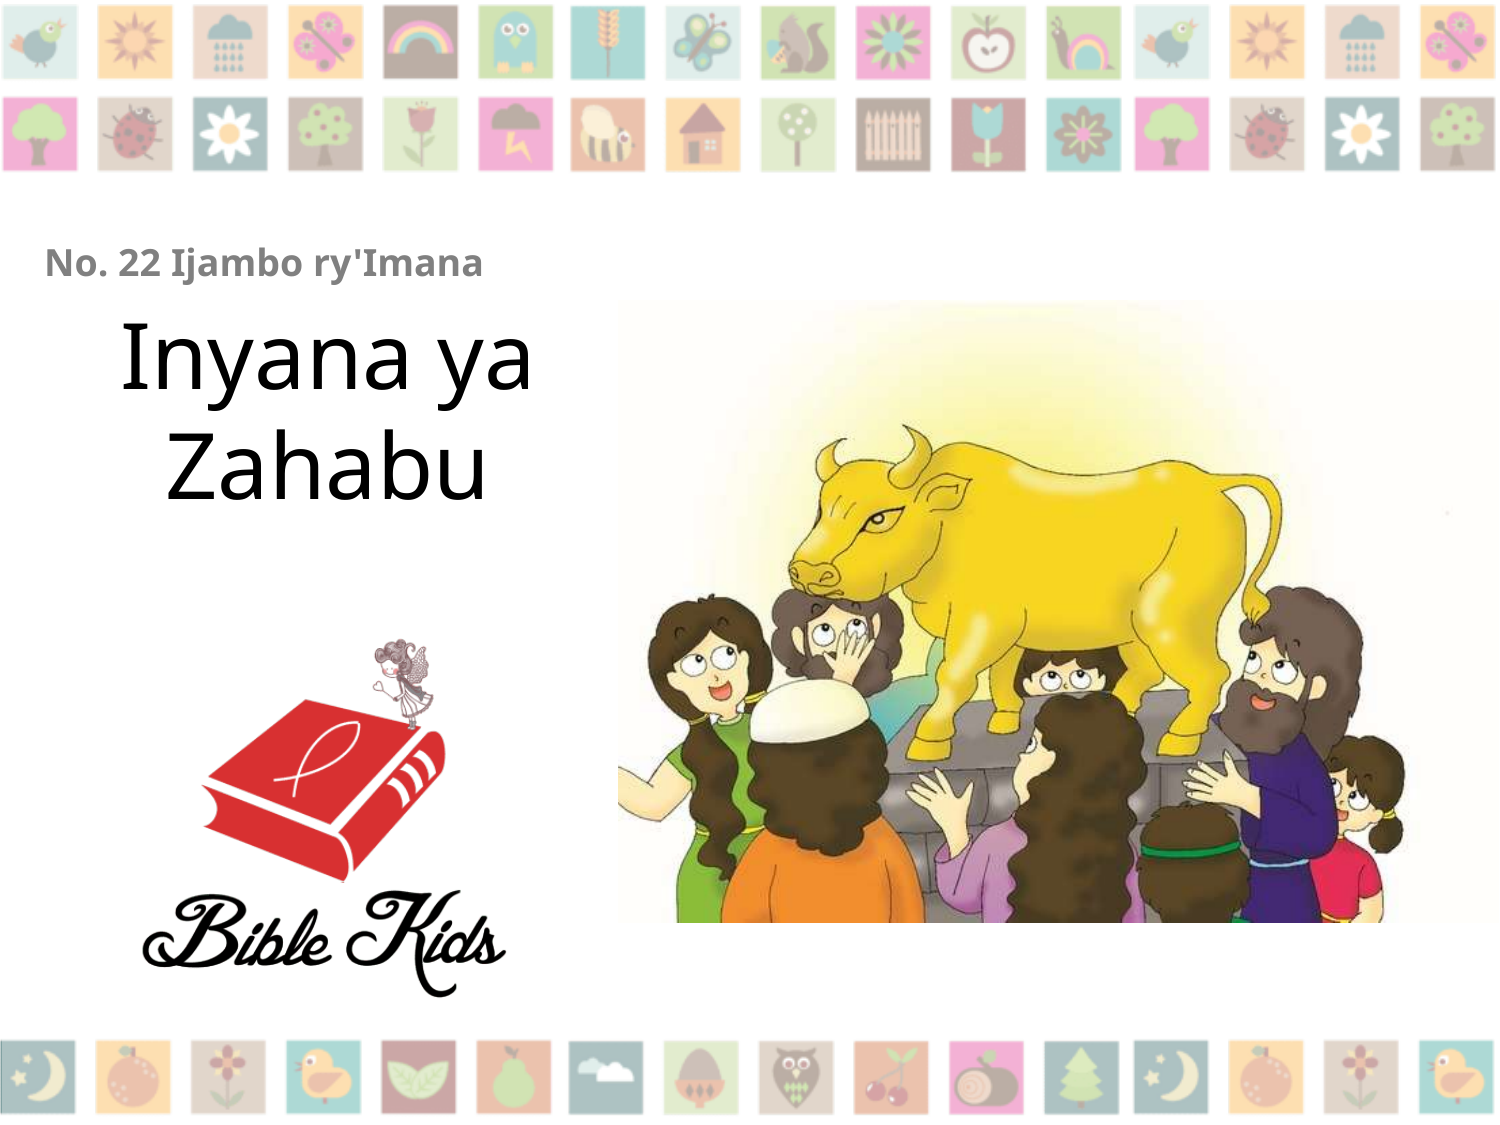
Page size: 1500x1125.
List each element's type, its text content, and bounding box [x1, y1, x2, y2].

picture [117, 600, 544, 1027]
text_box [0, 1028, 1500, 1118]
text_box No. 22 Ijambo ry'Imana [29, 231, 543, 290]
picture [618, 300, 1500, 923]
text_box Inyana ya Zahabu [5, 290, 651, 526]
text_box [0, 3, 1500, 181]
